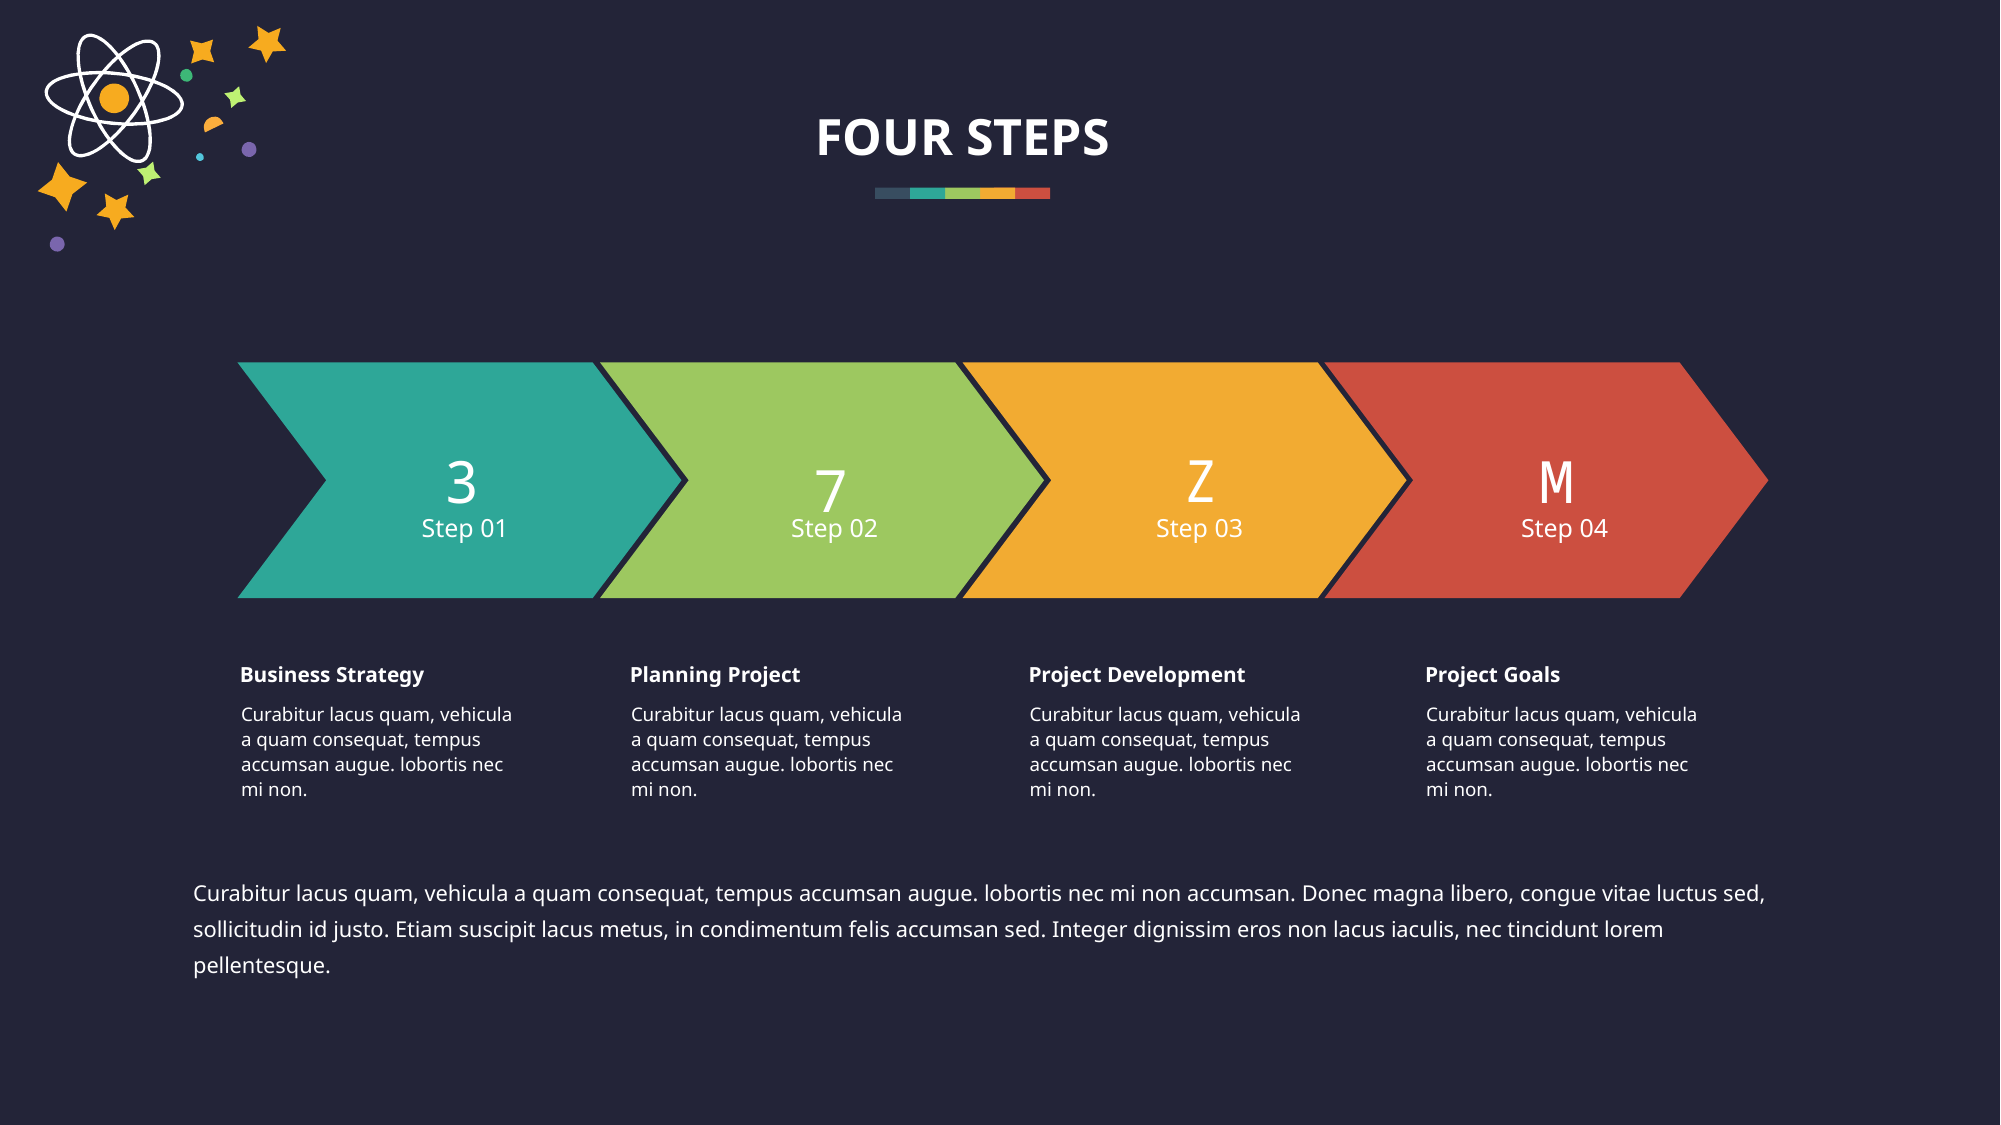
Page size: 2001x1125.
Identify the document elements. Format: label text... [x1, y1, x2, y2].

text_box Business Strategy [239, 664, 553, 738]
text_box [874, 187, 1050, 199]
text_box [597, 361, 1046, 600]
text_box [407, 409, 524, 551]
text_box Curabitur lacus quam, vehicula a quam consequat, tempus accumsan augue. lobortis nec mi non. [1426, 738, 1706, 788]
text_box Curabitur lacus quam, vehicula a quam consequat, tempus accumsan augue. lobortis nec mi non. [1029, 738, 1310, 788]
text_box Project Development [1028, 664, 1341, 738]
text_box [776, 399, 893, 551]
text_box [1141, 400, 1258, 551]
text_box [235, 361, 683, 600]
text_box Curabitur lacus quam, vehicula a quam consequat, tempus accumsan augue. lobortis nec mi non. [631, 738, 911, 788]
text_box [1322, 361, 1770, 600]
text_box Planning Project [629, 664, 943, 738]
text_box Curabitur lacus quam, vehicula a quam consequat, tempus accumsan augue. lobortis nec mi non accumsan. Donec magna libero, congue vitae luctus sed, sollicitudin id justo. Etiam suscipit lacus metus, in condimentum felis accumsan sed. Integer dignissim eros non lacus iaculis, nec tincidunt lorem pellentesque. [178, 862, 1813, 986]
text_box FOUR STEPS [687, 109, 1238, 172]
text_box Curabitur lacus quam, vehicula a quam consequat, tempus accumsan augue. lobortis nec mi non. [241, 738, 521, 788]
text_box Project Goals [1424, 664, 1738, 738]
text_box [960, 361, 1408, 600]
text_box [1506, 403, 1623, 551]
